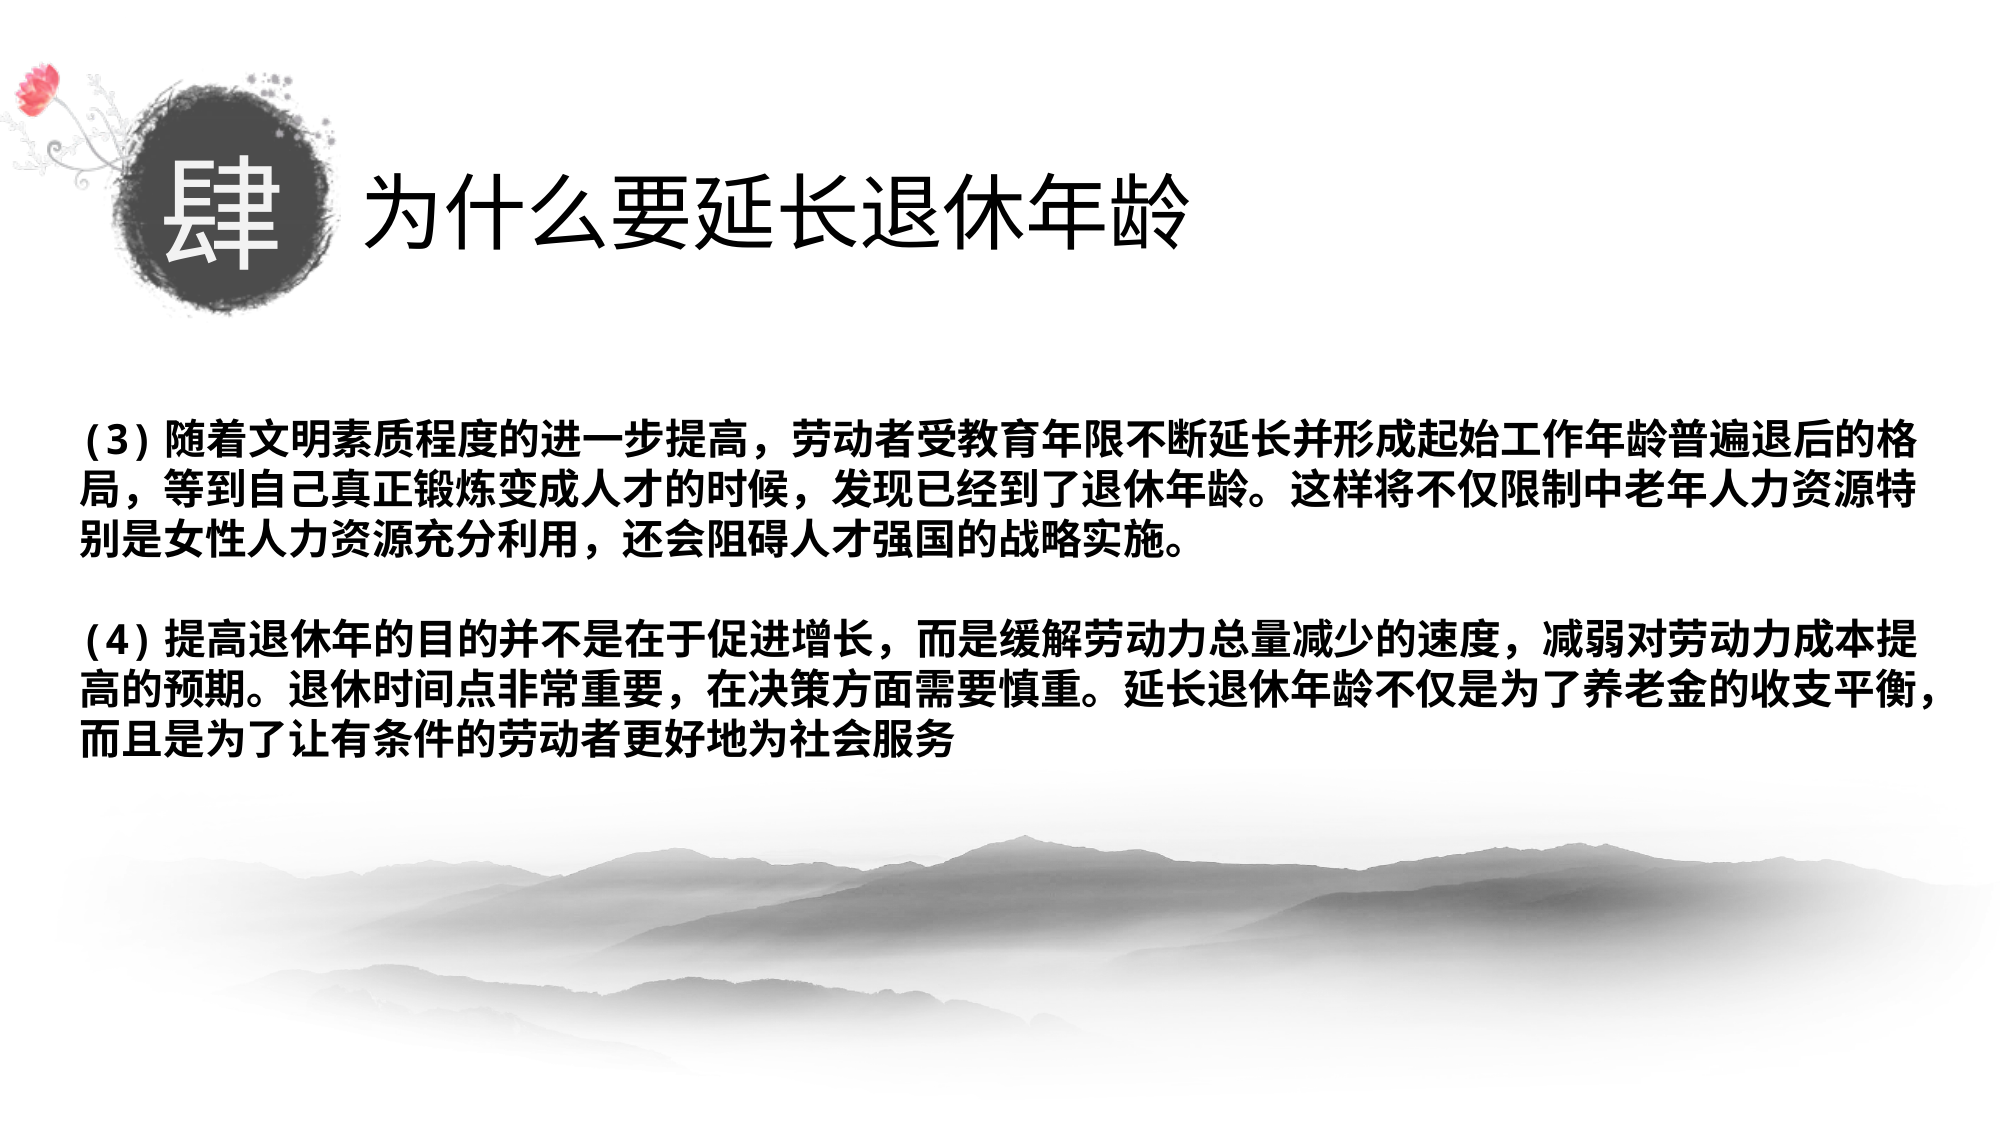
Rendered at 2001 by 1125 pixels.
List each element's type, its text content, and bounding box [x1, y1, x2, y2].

text_box (3)随着文明素质程度的进一步提高，劳动者受教育年限不断延长并形成起始工作年龄普遍退后的格局，等到自己真正锻炼变成人才的时候，发现已经到了退休年龄。这样将不仅限制中老年人力资源特别是女性人力资源充分利用，还会阻碍人才强国的战略实施。 (4)提高退休年的目的并不是在于促进增长，而是缓解劳动力总量减少的速度，减弱对劳动力成本提高的预期。退休时间点非常重要，在决策方面需要慎重。延长退休年龄不仅是为了养老金的收支平衡，而且是为了让有条件的劳动者更好地为社会服务 [65, 405, 1942, 769]
picture [6, 769, 2000, 1125]
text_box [0, 17, 1213, 323]
